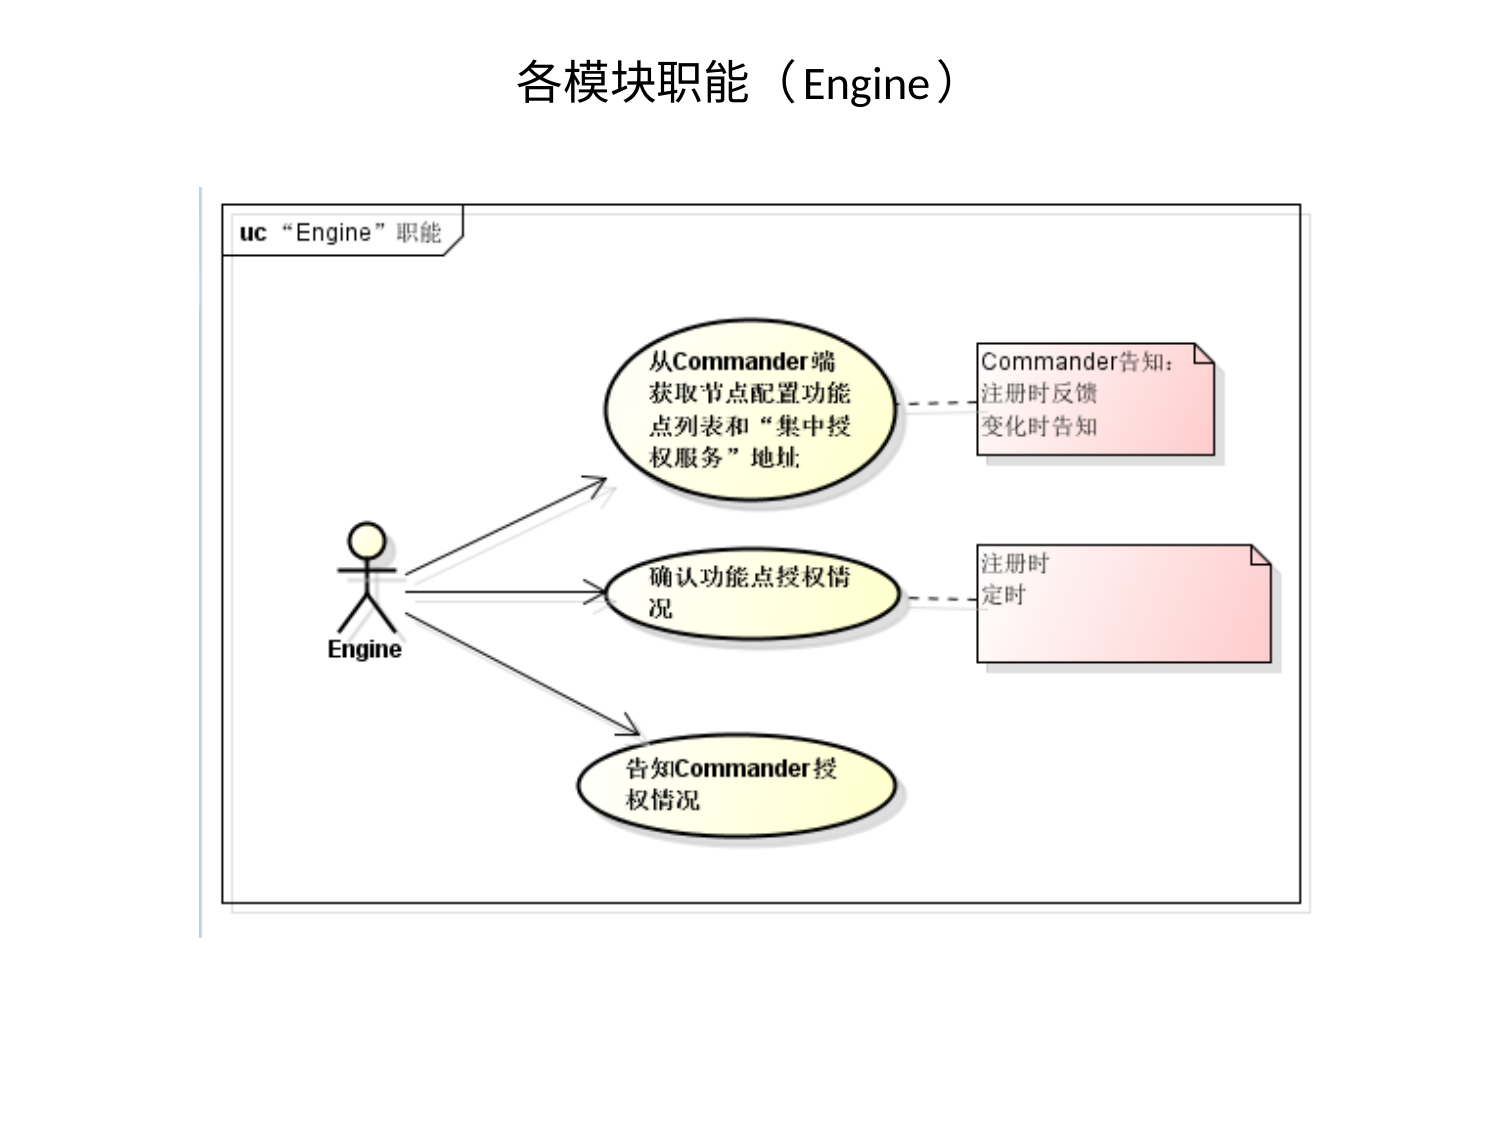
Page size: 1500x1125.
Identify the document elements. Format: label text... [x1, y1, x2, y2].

title 各模块职能（Engine） [75, 45, 1425, 118]
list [198, 187, 1341, 938]
